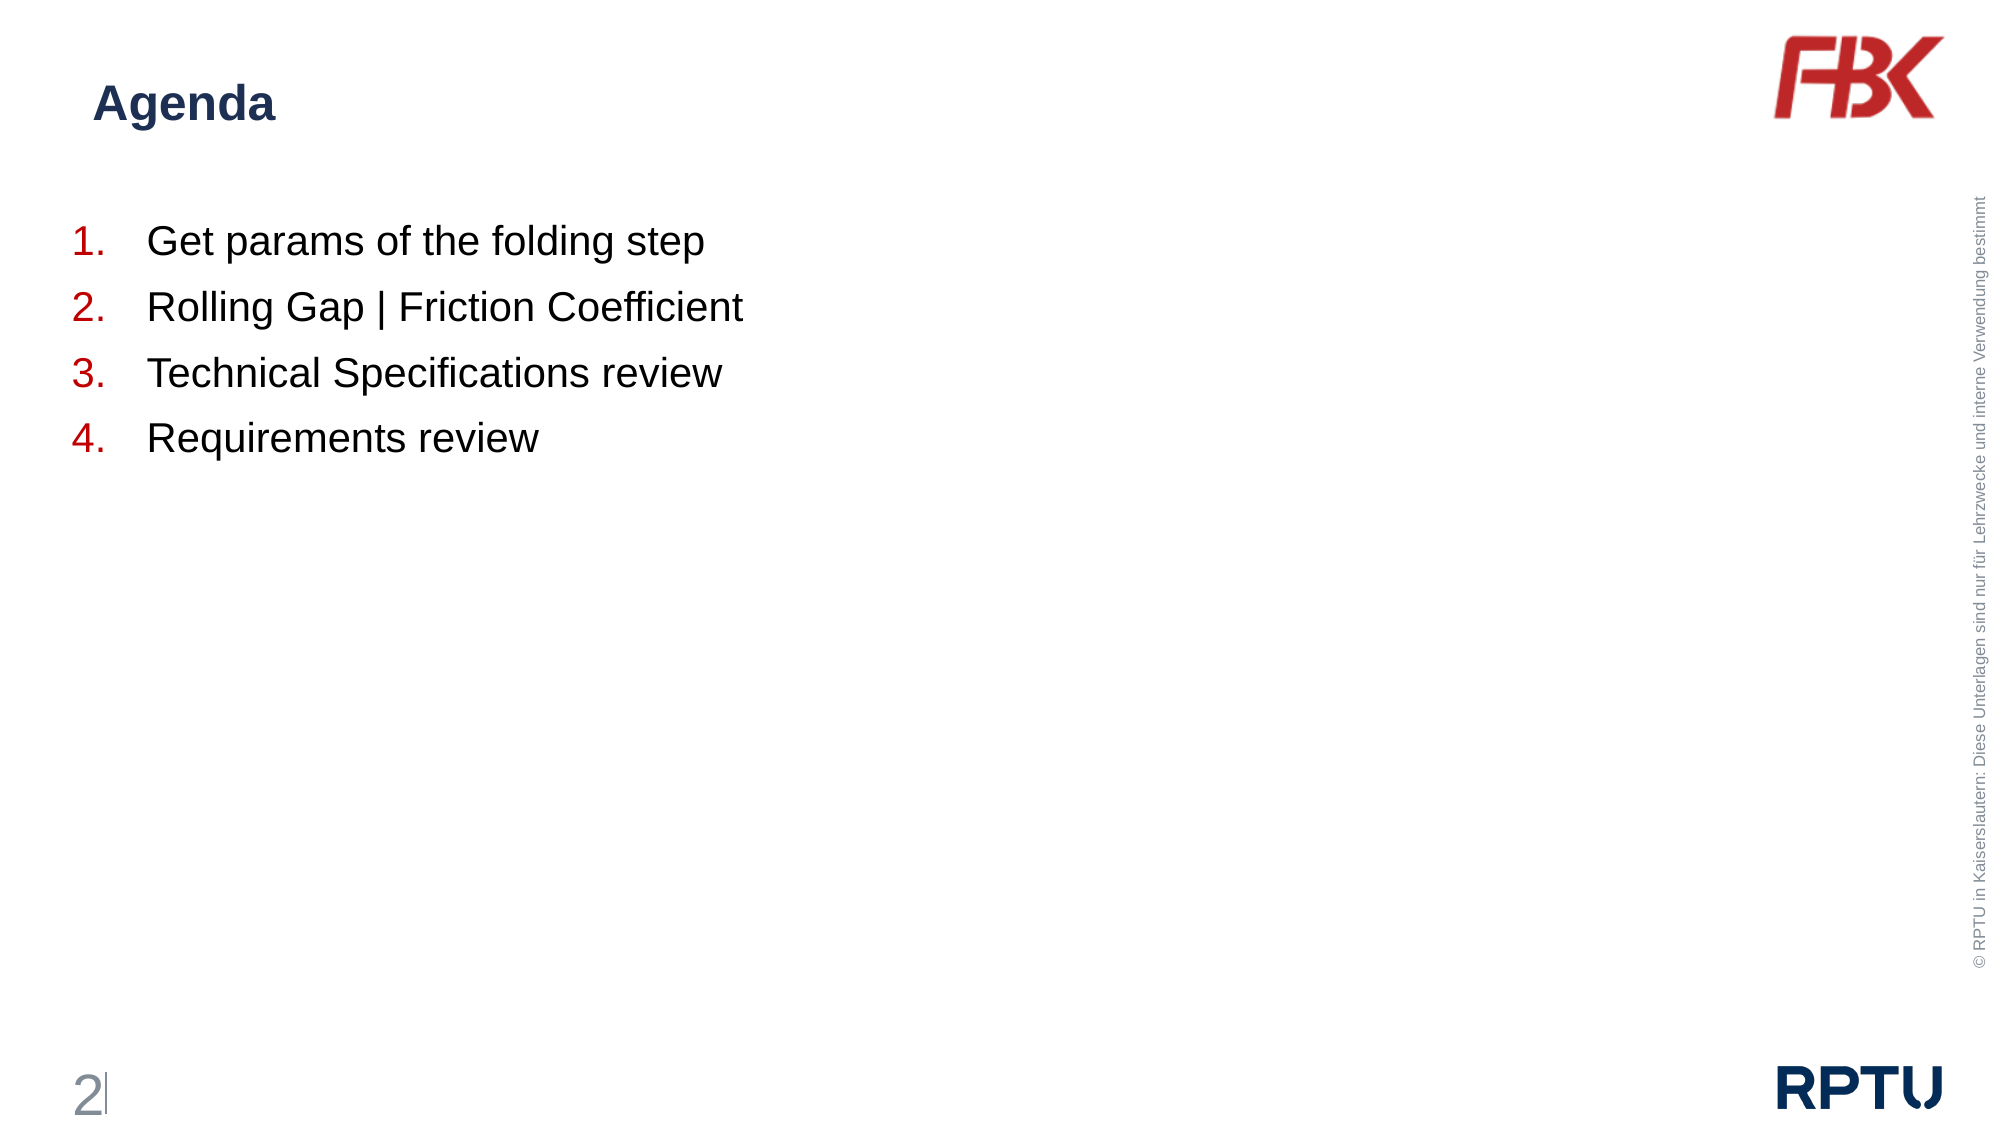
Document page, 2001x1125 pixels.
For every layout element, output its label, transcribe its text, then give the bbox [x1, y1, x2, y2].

picture [1760, 26, 1945, 126]
slide_number 2 [0, 1062, 120, 1122]
list Agenda [54, 72, 1703, 160]
picture [1775, 1063, 1945, 1112]
list Get params of the folding step Rolling Gap | Friction Coefficient Technical Specifications review Requirements review [54, 212, 1945, 1012]
